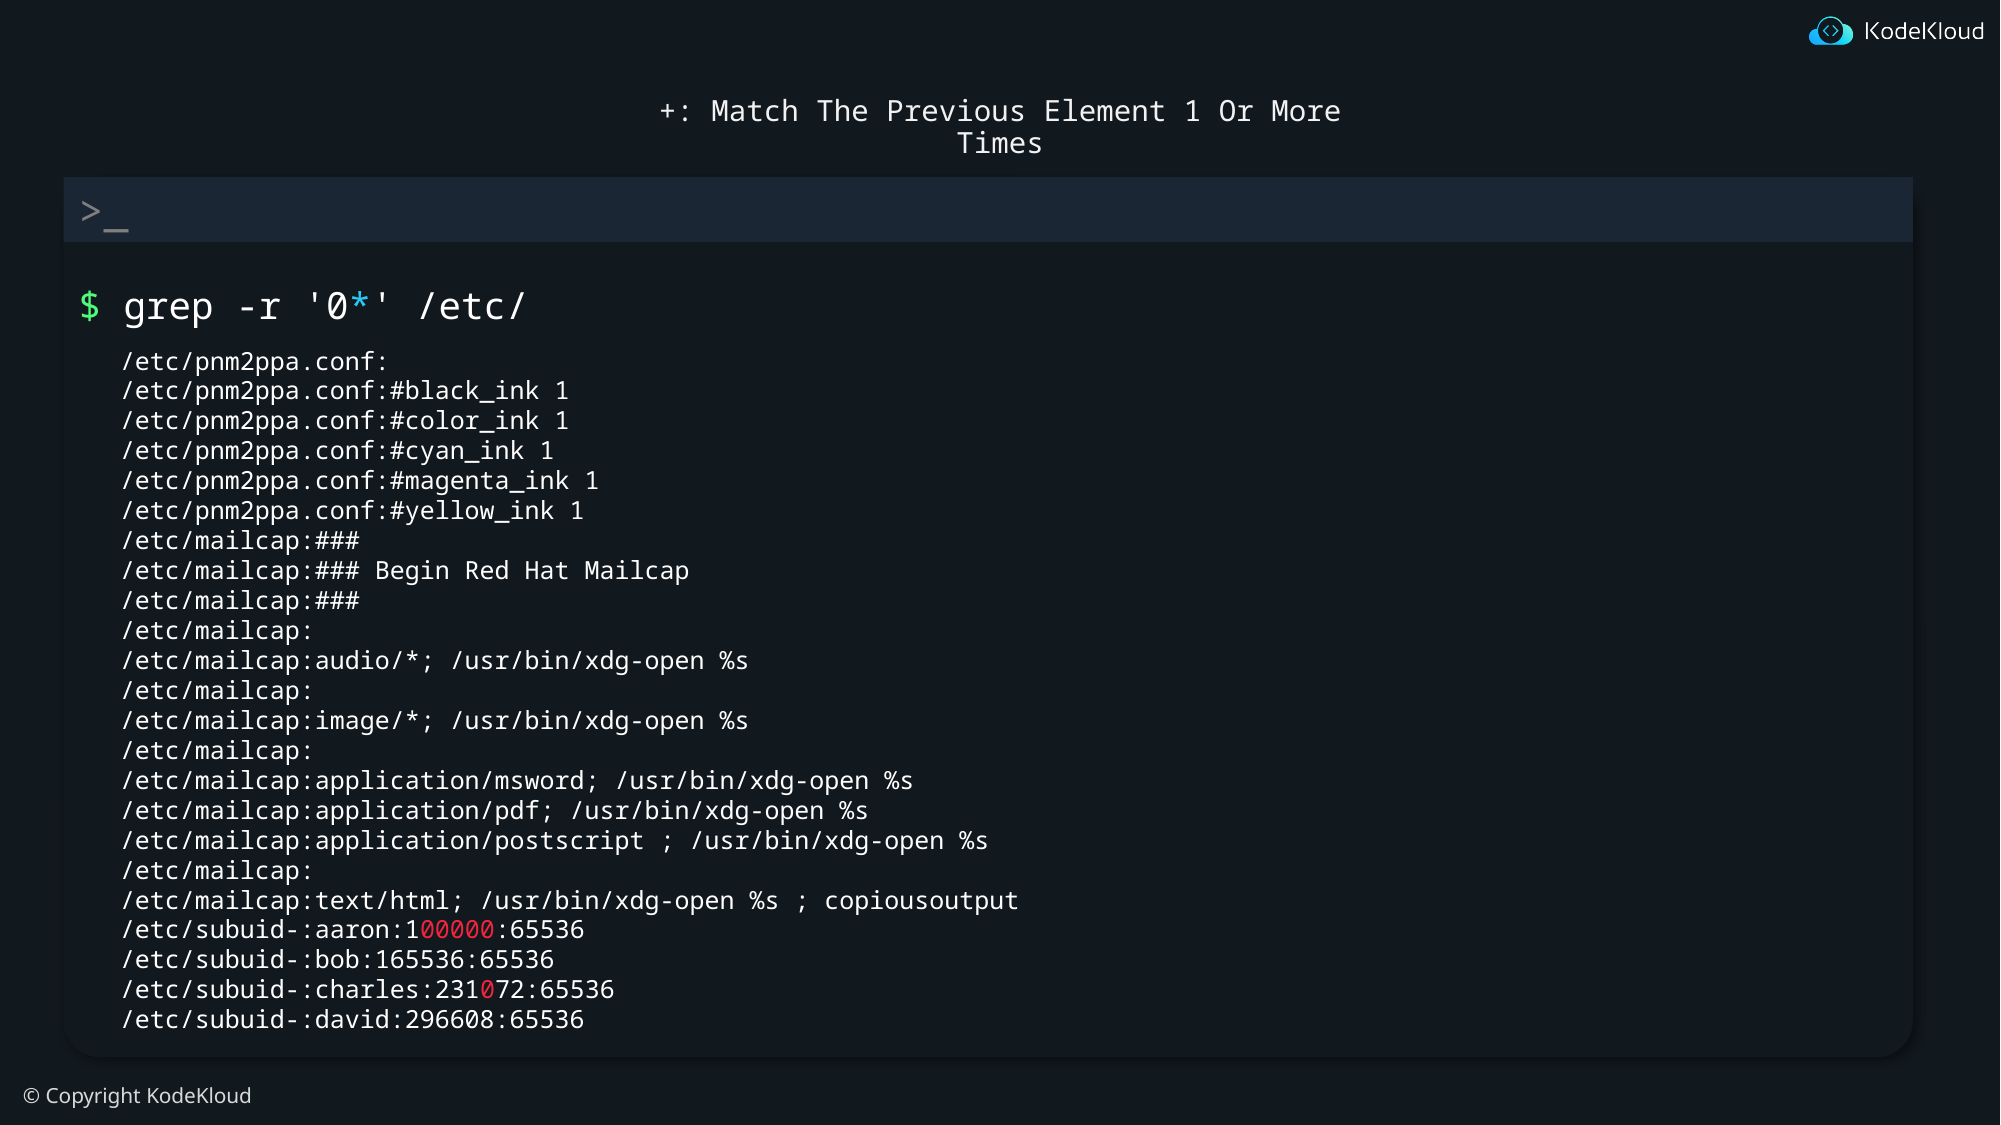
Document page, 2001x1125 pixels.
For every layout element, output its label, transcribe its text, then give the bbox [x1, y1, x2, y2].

title +: Match The Previous Element 1 Or More Times [619, 78, 1381, 178]
text_box $ grep -r '0*' /etc/ [63, 274, 551, 335]
text_box /etc/pnm2ppa.conf: /etc/pnm2ppa.conf:#black_ink 1 /etc/pnm2ppa.conf:#color_ink 1 /etc/pnm2ppa.conf:#cyan_ink 1 /etc/pnm2ppa.conf:#magenta_ink 1 /etc/pnm2ppa.conf:#yellow_ink 1 /etc/mailcap:### /etc/mailcap:### Begin Red Hat Mailcap /etc/mailcap:### /etc/mailcap: /etc/mailcap:audio/*; /usr/bin/xdg-open %s /etc/mailcap: /etc/mailcap:image/*; /usr/bin/xdg-open %s /etc/mailcap: /etc/mailcap:application/msword; /usr/bin/xdg-open %s /etc/mailcap:application/pdf; /usr/bin/xdg-open %s /etc/mailcap:application/postscript ; /usr/bin/xdg-open %s /etc/mailcap: /etc/mailcap:text/html; /usr/bin/xdg-open %s ; copiousoutput /etc/subuid-:aaron:100000:65536 /etc/subuid-:bob:165536:65536 /etc/subuid-:charles:231072:65536 /etc/subuid-:david:296608:65536 [105, 337, 1158, 1042]
picture [1792, 0, 2000, 62]
